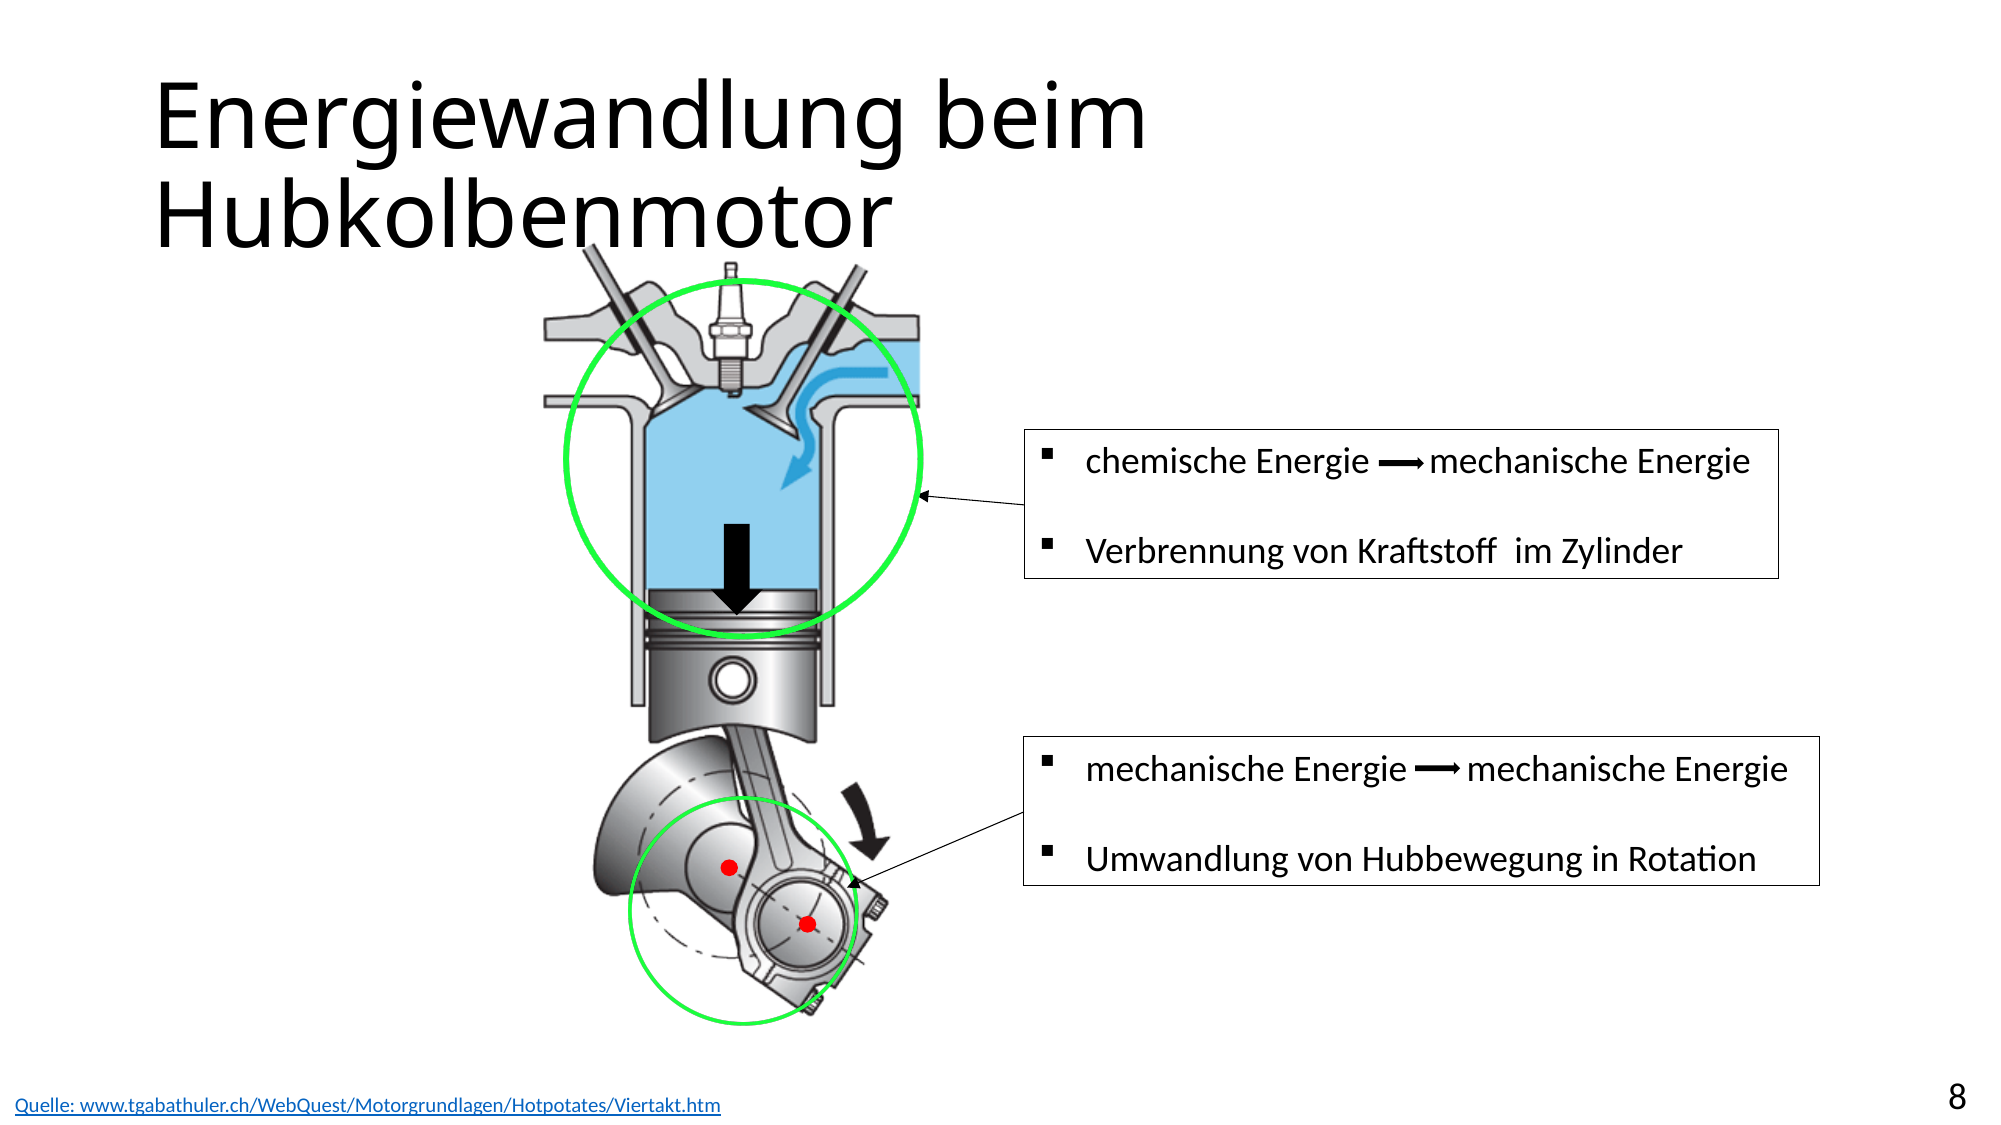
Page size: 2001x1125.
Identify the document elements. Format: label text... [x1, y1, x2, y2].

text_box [539, 238, 1820, 1026]
text_box 8 [1915, 1064, 2000, 1125]
text_box Quelle: www.tgabathuler.ch/WebQuest/Motorgrundlagen/Hotpotates/Viertakt.htm [0, 1084, 1343, 1125]
title Energiewandlung beim Hubkolbenmotor [137, 59, 1863, 278]
